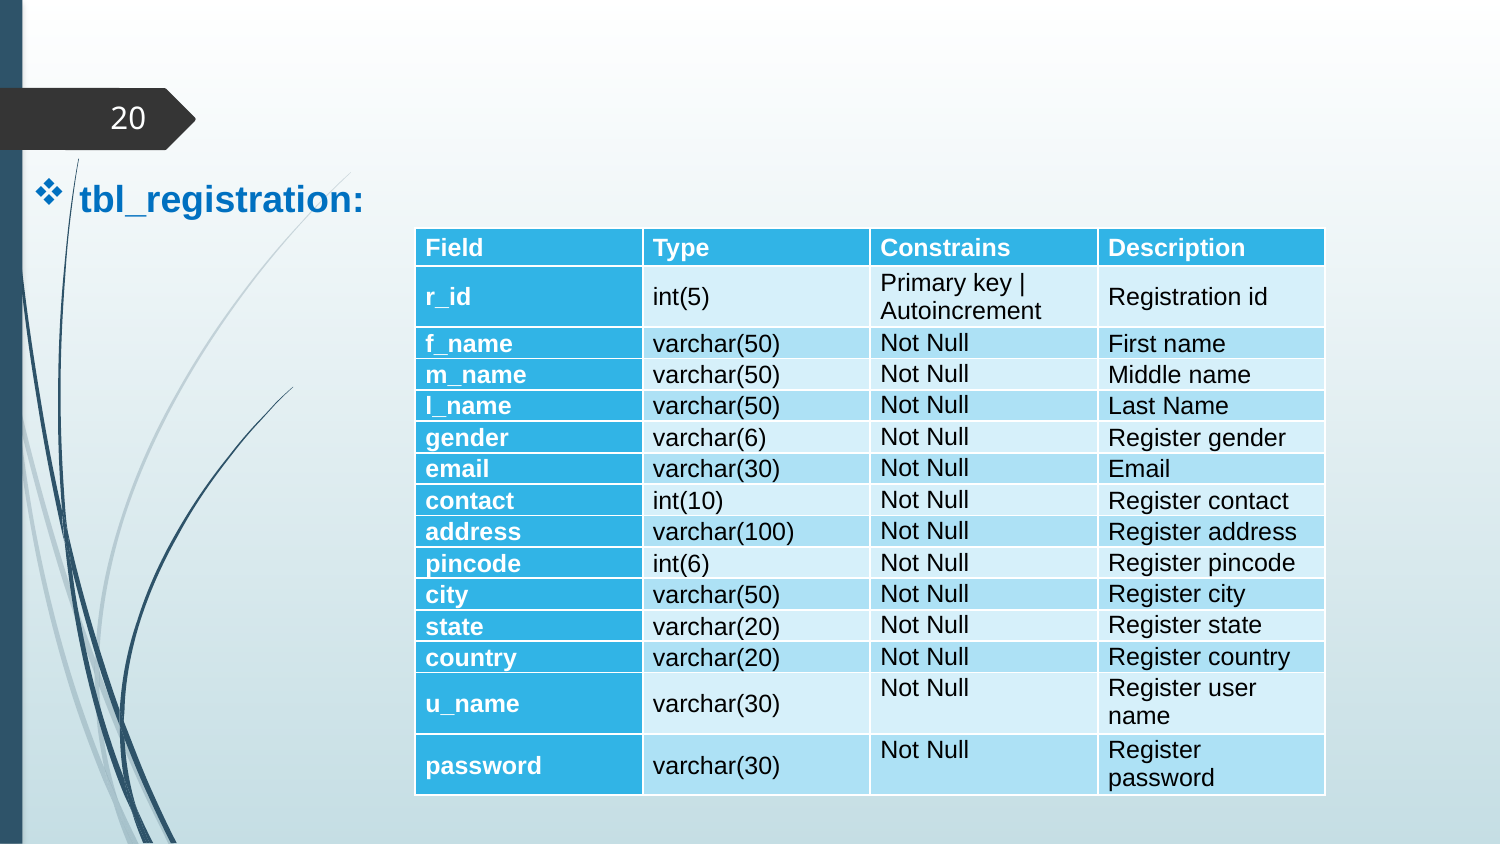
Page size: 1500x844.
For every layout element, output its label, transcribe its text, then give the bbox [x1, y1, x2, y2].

table_cell varchar(50) [644, 328, 869, 358]
table_cell Register state [1099, 611, 1324, 640]
table_cell u_name [416, 673, 642, 733]
table_cell Not Null [871, 359, 1097, 389]
table_cell l_name [416, 391, 642, 420]
table_cell Not Null [871, 548, 1097, 577]
table_cell Register pincode [1099, 548, 1324, 577]
table_cell int(10) [644, 485, 869, 515]
table_cell Not Null [871, 642, 1097, 672]
table_cell varchar(50) [644, 579, 869, 609]
table_cell contact [416, 485, 642, 515]
table_cell state [416, 611, 642, 640]
table_cell email [416, 454, 642, 483]
table_cell Register contact [1099, 485, 1324, 515]
table_cell Not Null [871, 735, 1097, 794]
table_cell Register city [1099, 579, 1324, 609]
table_cell pincode [416, 548, 642, 577]
table_cell Not Null [871, 391, 1097, 420]
table_cell varchar(30) [644, 673, 869, 733]
table_cell varchar(50) [644, 391, 869, 420]
table_cell varchar(50) [644, 359, 869, 389]
table_cell Registration id [1099, 267, 1324, 326]
table_cell Register user name [1099, 673, 1324, 733]
table_cell Primary key | Autoincrement [871, 267, 1097, 326]
table_cell Register address [1099, 516, 1324, 546]
table_cell varchar(100) [644, 516, 869, 546]
table_cell int(5) [644, 267, 869, 326]
table_cell Not Null [871, 454, 1097, 483]
table_cell varchar(20) [644, 642, 869, 672]
table_cell Email [1099, 454, 1324, 483]
table_cell city [416, 579, 642, 609]
table_cell m_name [416, 359, 642, 389]
table_cell f_name [416, 328, 642, 358]
table_cell Not Null [871, 328, 1097, 358]
table_cell Not Null [871, 673, 1097, 733]
table_cell Not Null [871, 579, 1097, 609]
table_cell Not Null [871, 611, 1097, 640]
table_header Field [416, 229, 642, 265]
table_header Description [1099, 229, 1324, 265]
table_cell Last Name [1099, 391, 1324, 420]
table_cell Register gender [1099, 422, 1324, 452]
table_cell Middle name [1099, 359, 1324, 389]
table_cell country [416, 642, 642, 672]
table_cell address [416, 516, 642, 546]
table_header Type [644, 229, 869, 265]
table_cell Register country [1099, 642, 1324, 672]
table_cell r_id [416, 267, 642, 326]
table_cell int(6) [644, 548, 869, 577]
text_box tbl_registration: [0, 167, 380, 227]
table_cell Not Null [871, 422, 1097, 452]
table_cell varchar(6) [644, 422, 869, 452]
table_cell Not Null [871, 485, 1097, 515]
table_cell varchar(30) [644, 735, 869, 794]
table_cell Not Null [871, 516, 1097, 546]
table_cell password [416, 735, 642, 794]
slide_number 20 [65, 96, 162, 142]
table_cell First name [1099, 328, 1324, 358]
table_cell varchar(20) [644, 611, 869, 640]
table_cell Register password [1099, 735, 1324, 794]
table_cell varchar(30) [644, 454, 869, 483]
table_cell gender [416, 422, 642, 452]
table_header Constrains [871, 229, 1097, 265]
